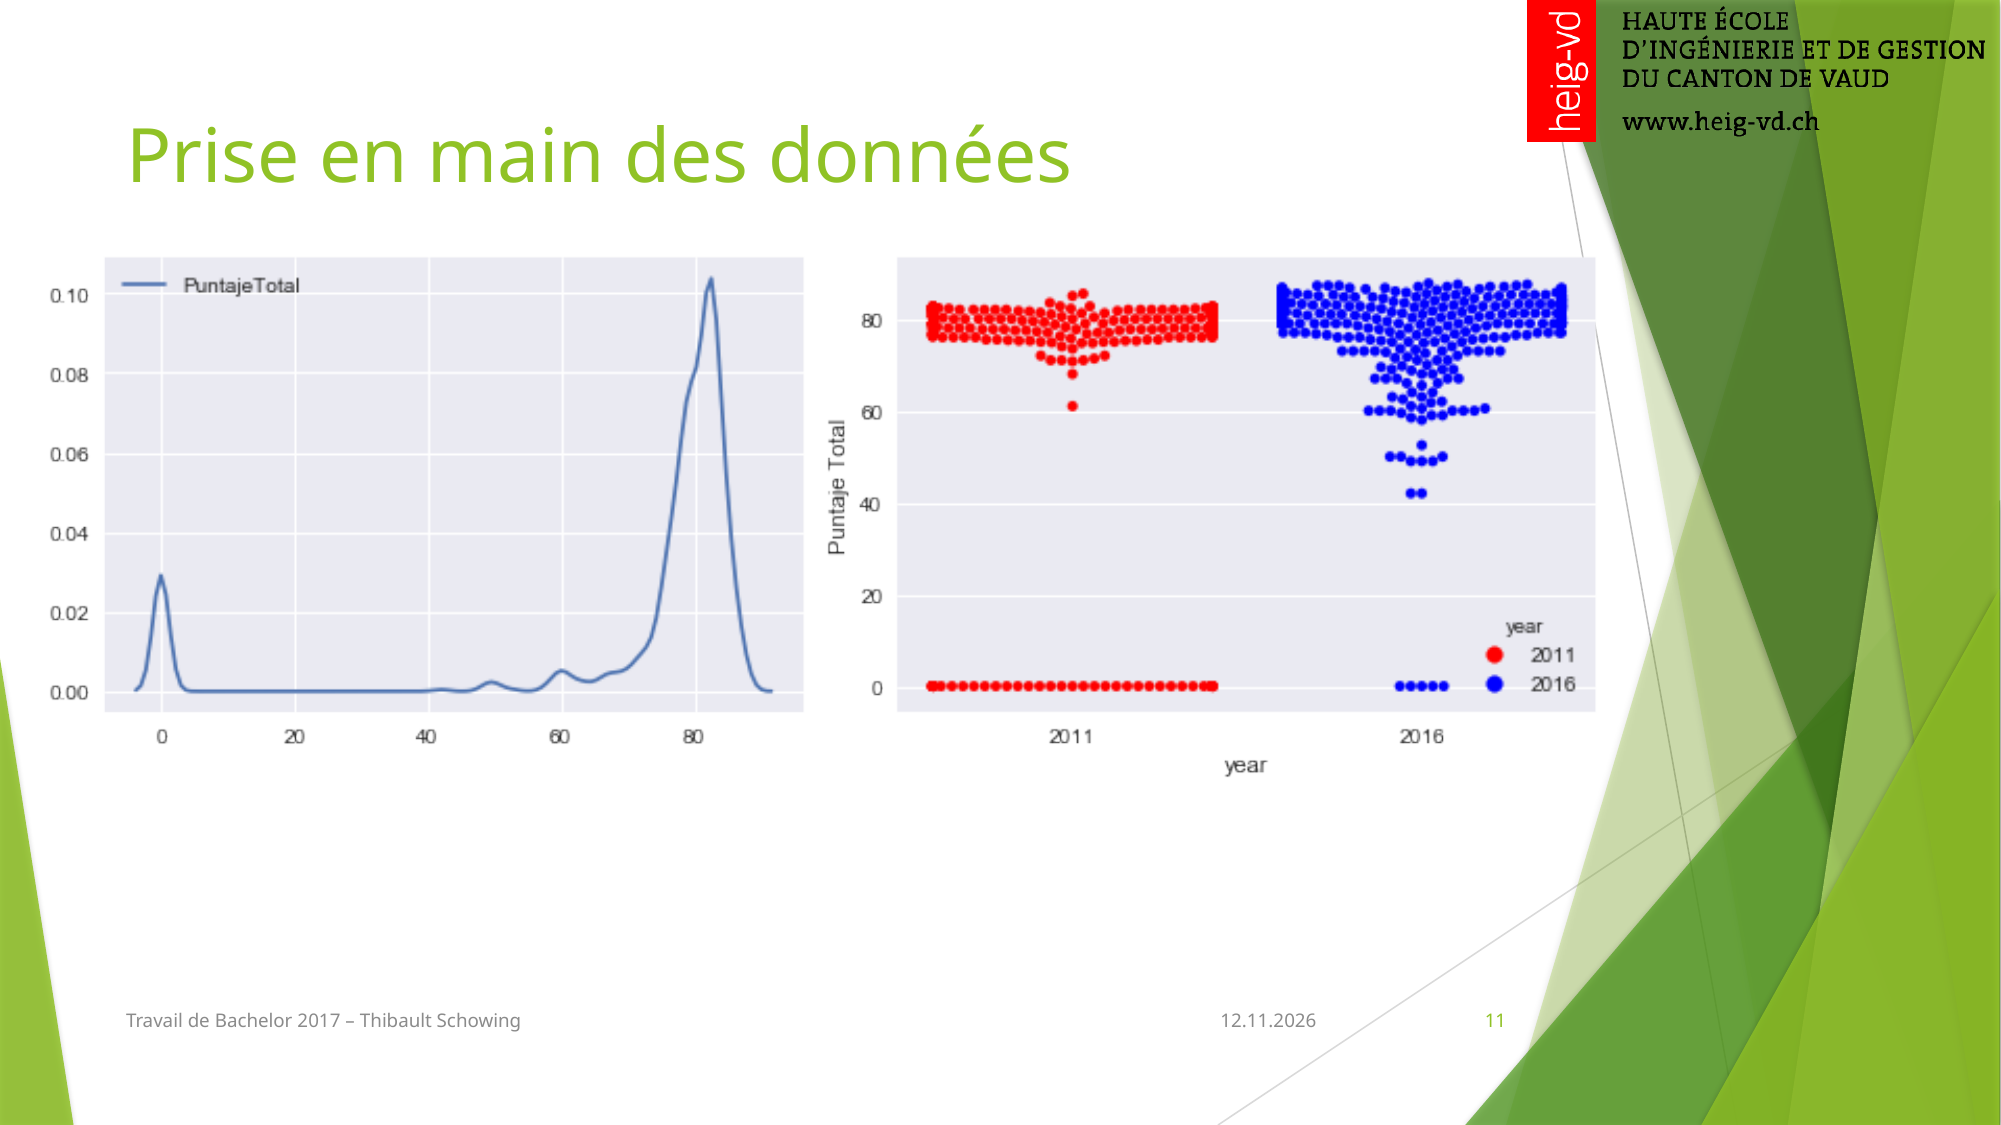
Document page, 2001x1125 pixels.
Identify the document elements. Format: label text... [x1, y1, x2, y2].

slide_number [1181, 991, 1332, 1051]
title Prise en main des données [111, 99, 1522, 244]
picture [34, 245, 817, 762]
slide_number 11 [1409, 991, 1522, 1051]
footer Travail de Bachelor 2017 – Thibault Schowing [111, 991, 1145, 1051]
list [815, 245, 1611, 791]
picture [1527, 0, 1985, 142]
